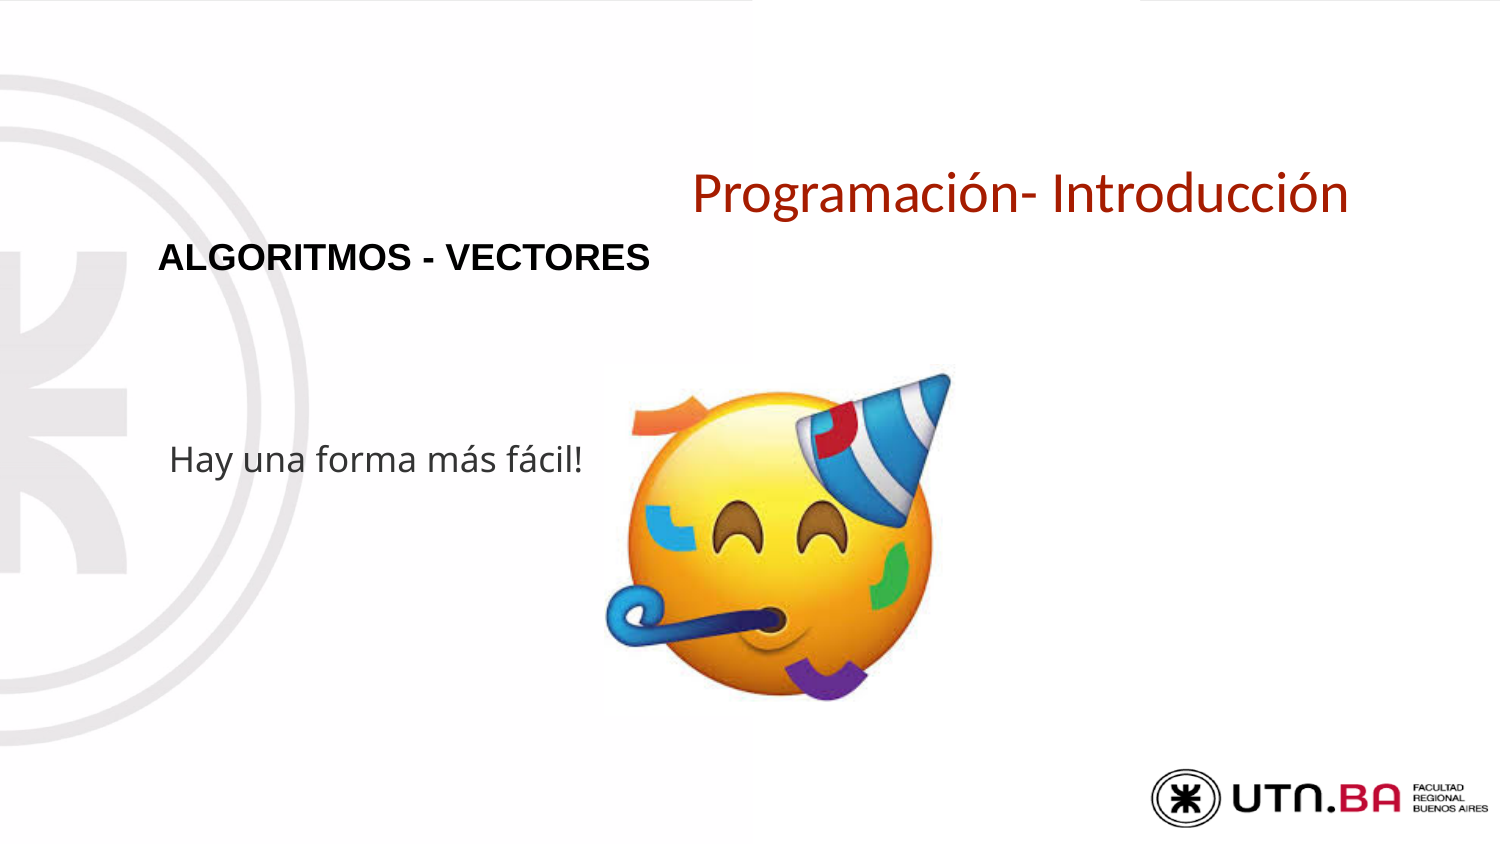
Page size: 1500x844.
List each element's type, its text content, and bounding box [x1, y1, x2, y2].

text_box Hay una forma más fácil! [153, 351, 1083, 566]
list ALGORITMOS - VECTORES [134, 235, 1366, 365]
picture [0, 0, 1500, 844]
title Programación- Introducción [134, 138, 1366, 235]
